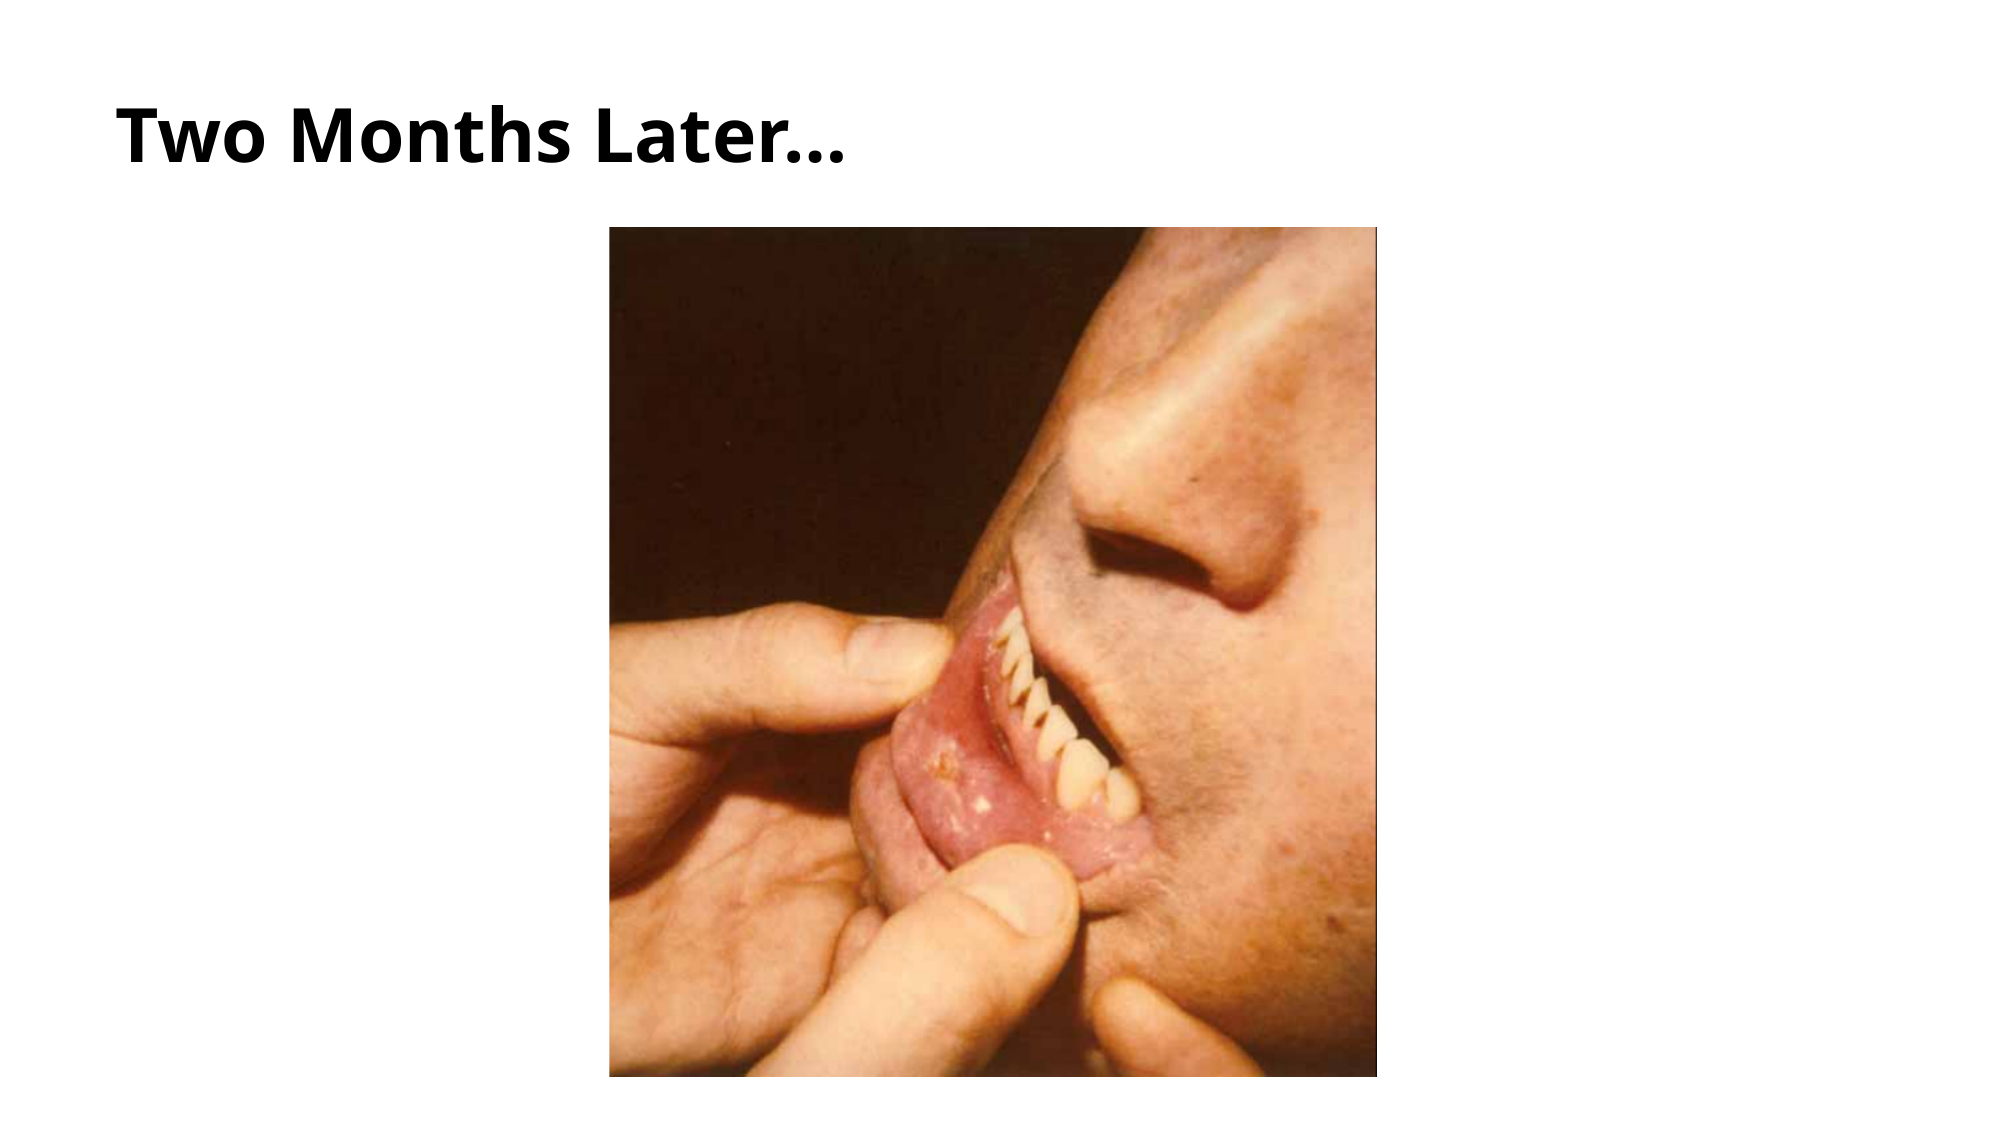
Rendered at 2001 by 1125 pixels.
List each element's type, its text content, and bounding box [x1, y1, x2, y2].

picture [609, 227, 1377, 1077]
title Two Months Later… [100, 90, 1849, 276]
